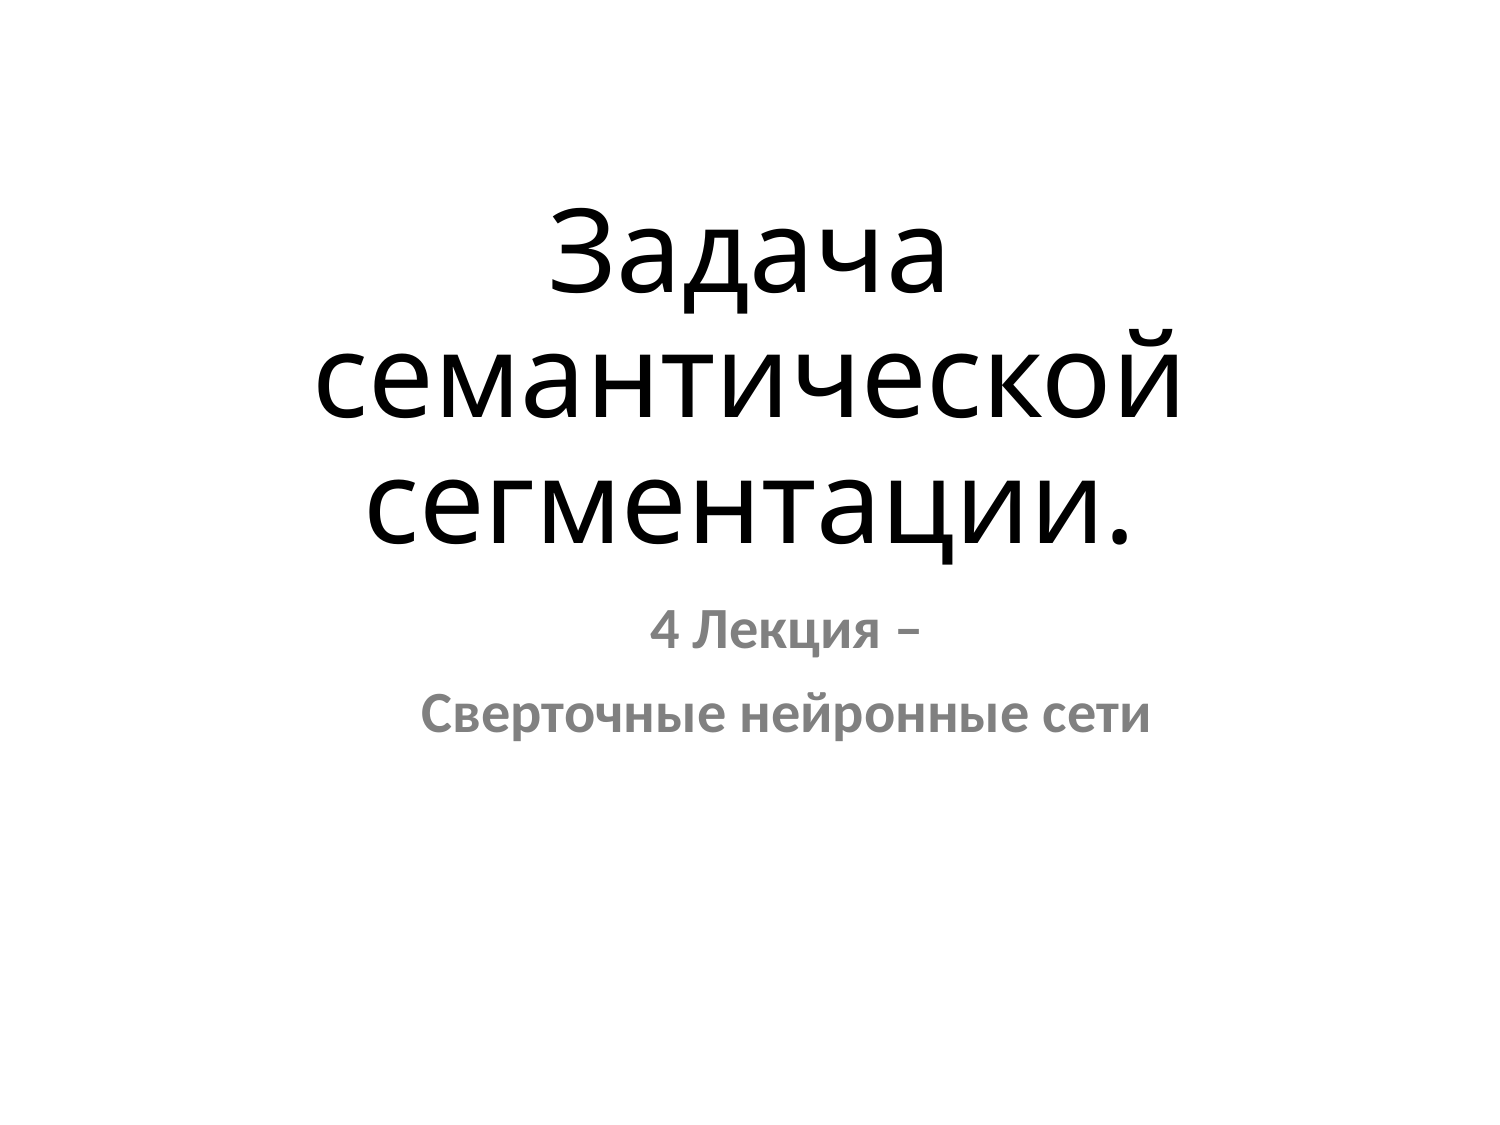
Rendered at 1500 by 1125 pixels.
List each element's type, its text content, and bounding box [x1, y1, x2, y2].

subtitle 4 Лекция – Сверточные нейронные сети [120, 590, 1467, 1094]
title Задача семантической сегментации. [187, 184, 1313, 576]
